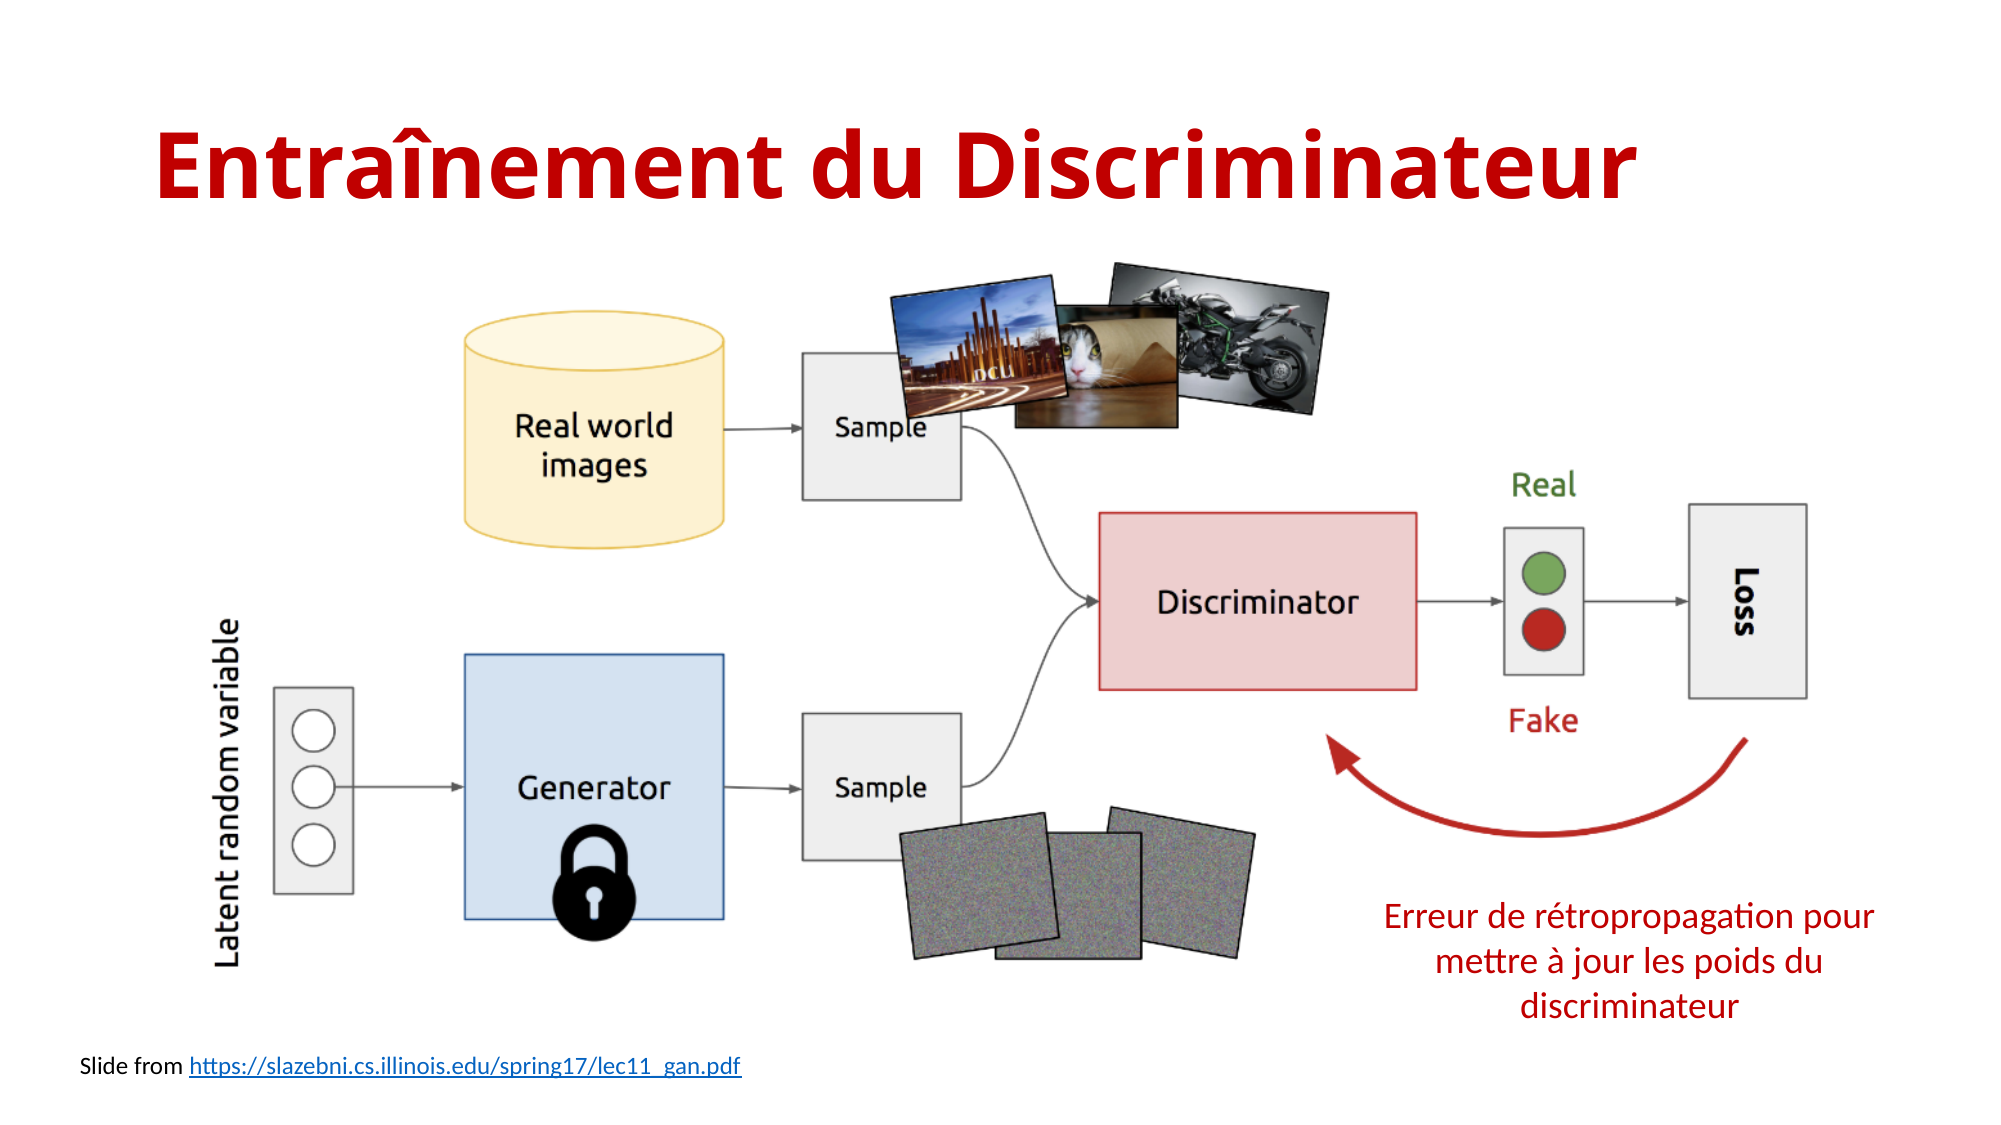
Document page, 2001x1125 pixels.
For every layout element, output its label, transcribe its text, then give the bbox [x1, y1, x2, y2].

text_box Slide from https://slazebni.cs.illinois.edu/spring17/lec11_gan.pdf [65, 1042, 763, 1087]
title Entraînement du Discriminateur [137, 59, 1863, 278]
picture [185, 260, 1843, 1028]
text_box Erreur de rétropropagation pour mettre à jour les poids du discriminateur [1368, 883, 1891, 1034]
